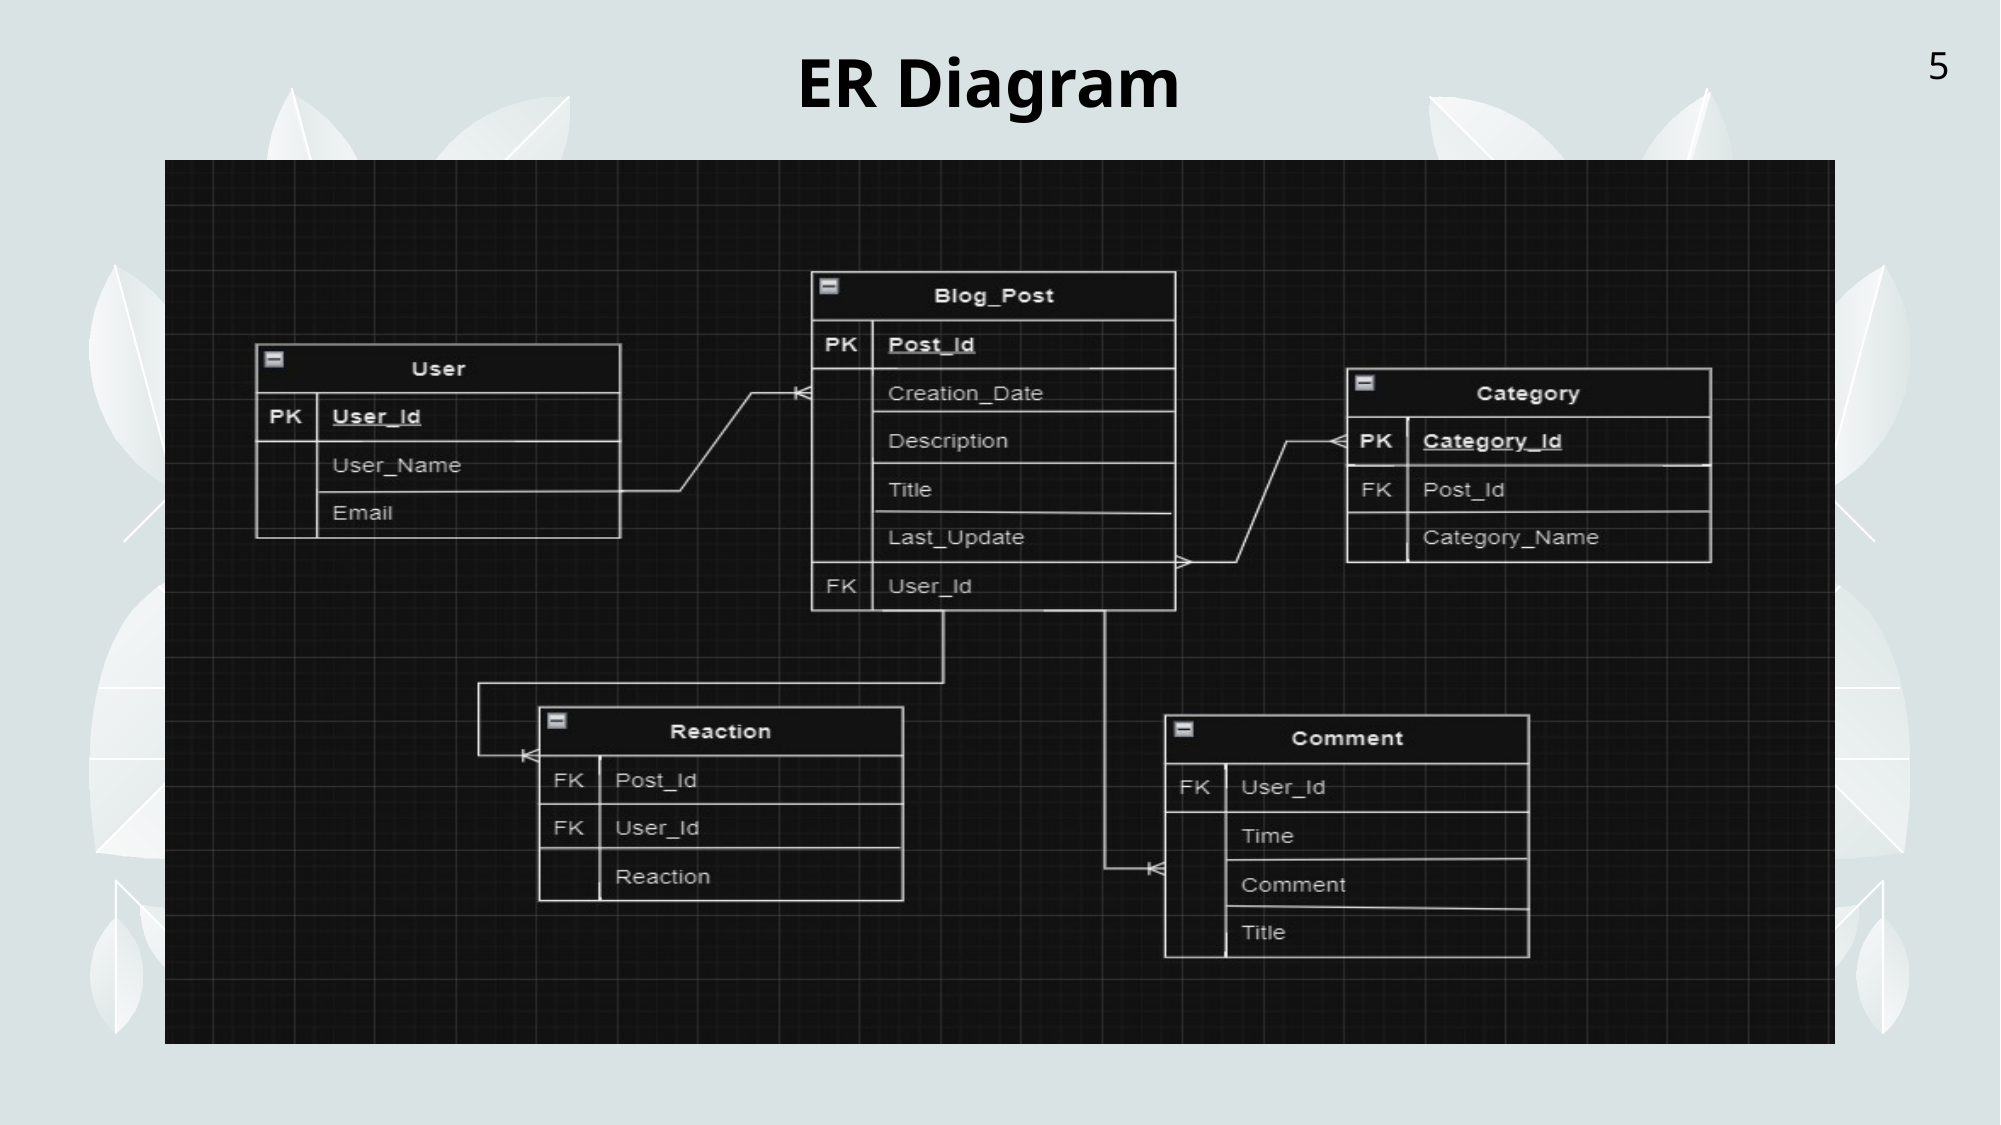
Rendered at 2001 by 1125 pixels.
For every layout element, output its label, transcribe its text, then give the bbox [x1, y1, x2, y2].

picture [165, 160, 1835, 1044]
text_box 5 [1913, 34, 1965, 95]
text_box ER Diagram [407, 33, 1572, 129]
